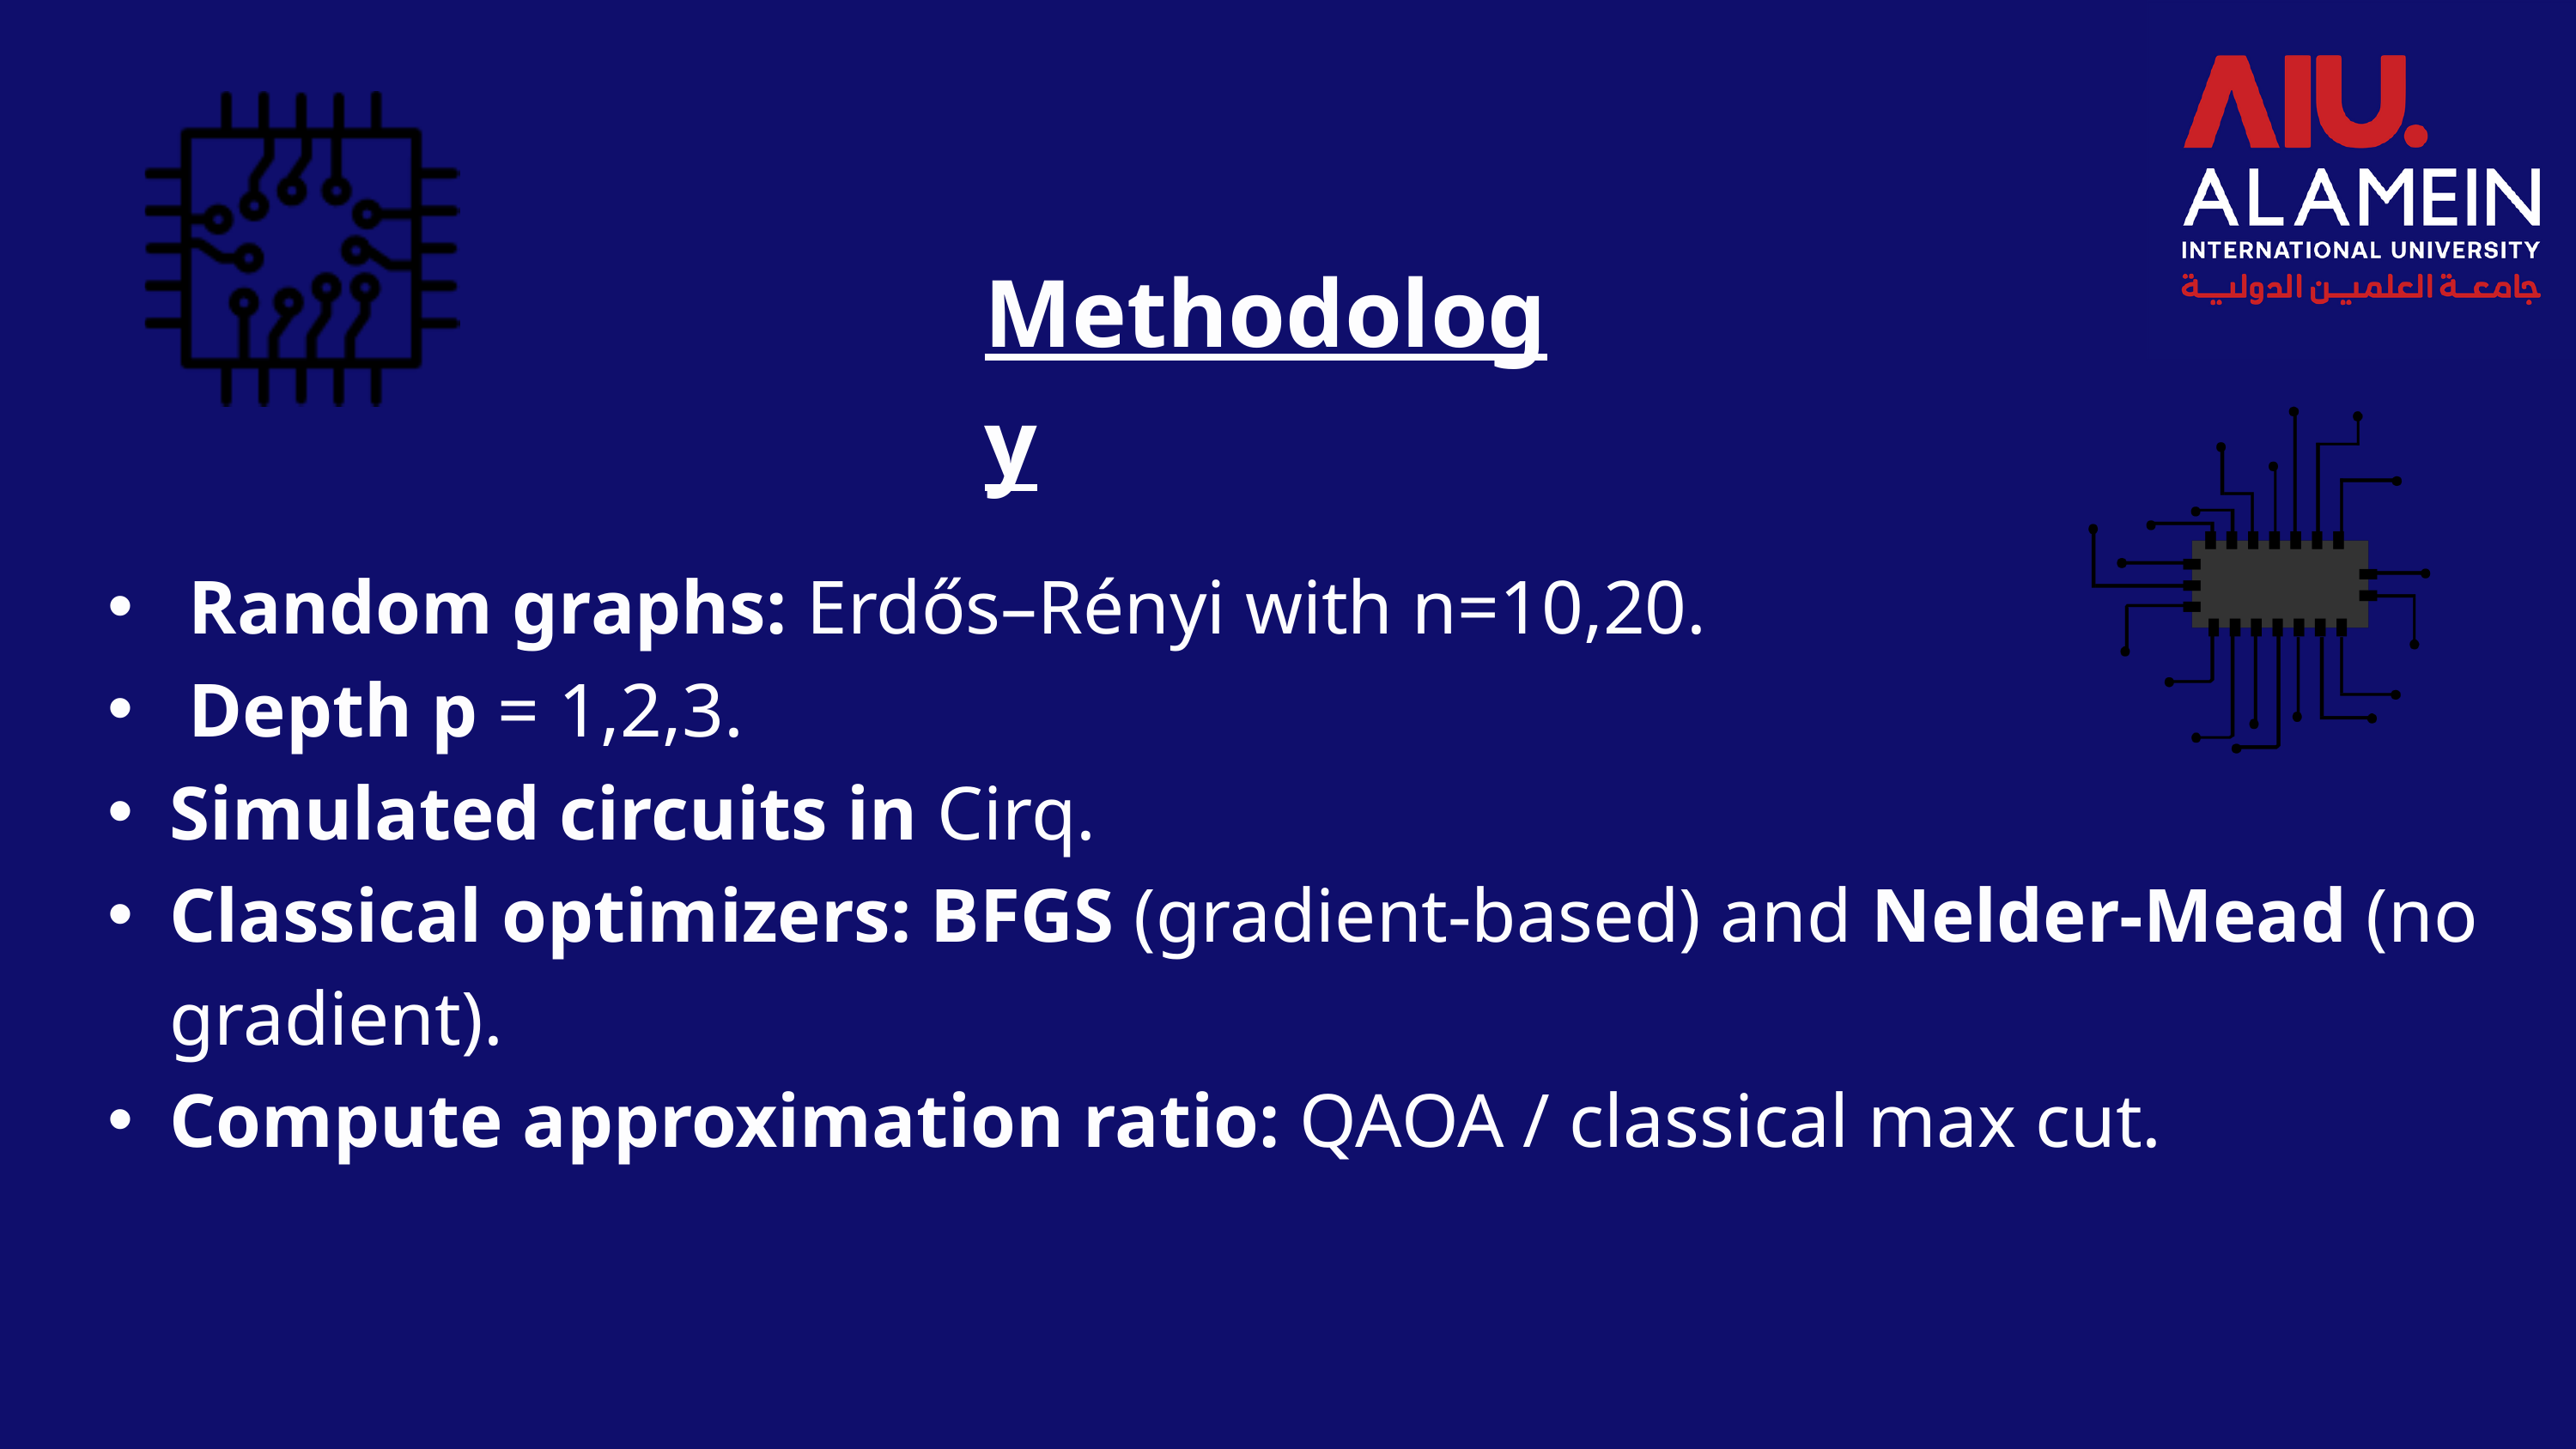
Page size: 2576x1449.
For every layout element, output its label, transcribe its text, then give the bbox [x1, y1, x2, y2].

text_box Methodology [984, 235, 1592, 496]
text_box [144, 91, 460, 407]
text_box [2146, 0, 2576, 361]
text_box [2087, 406, 2432, 546]
text_box Random graphs: Erdős–Rényi with n=10,20. Depth p = 1,2,3. Simulated circuits in Cirq. Classical optimizers: BFGS (gradient-based) and Nelder-Mead (no gradient). Compute approximation ratio: QAOA / classical max cut. [45, 546, 2576, 1265]
